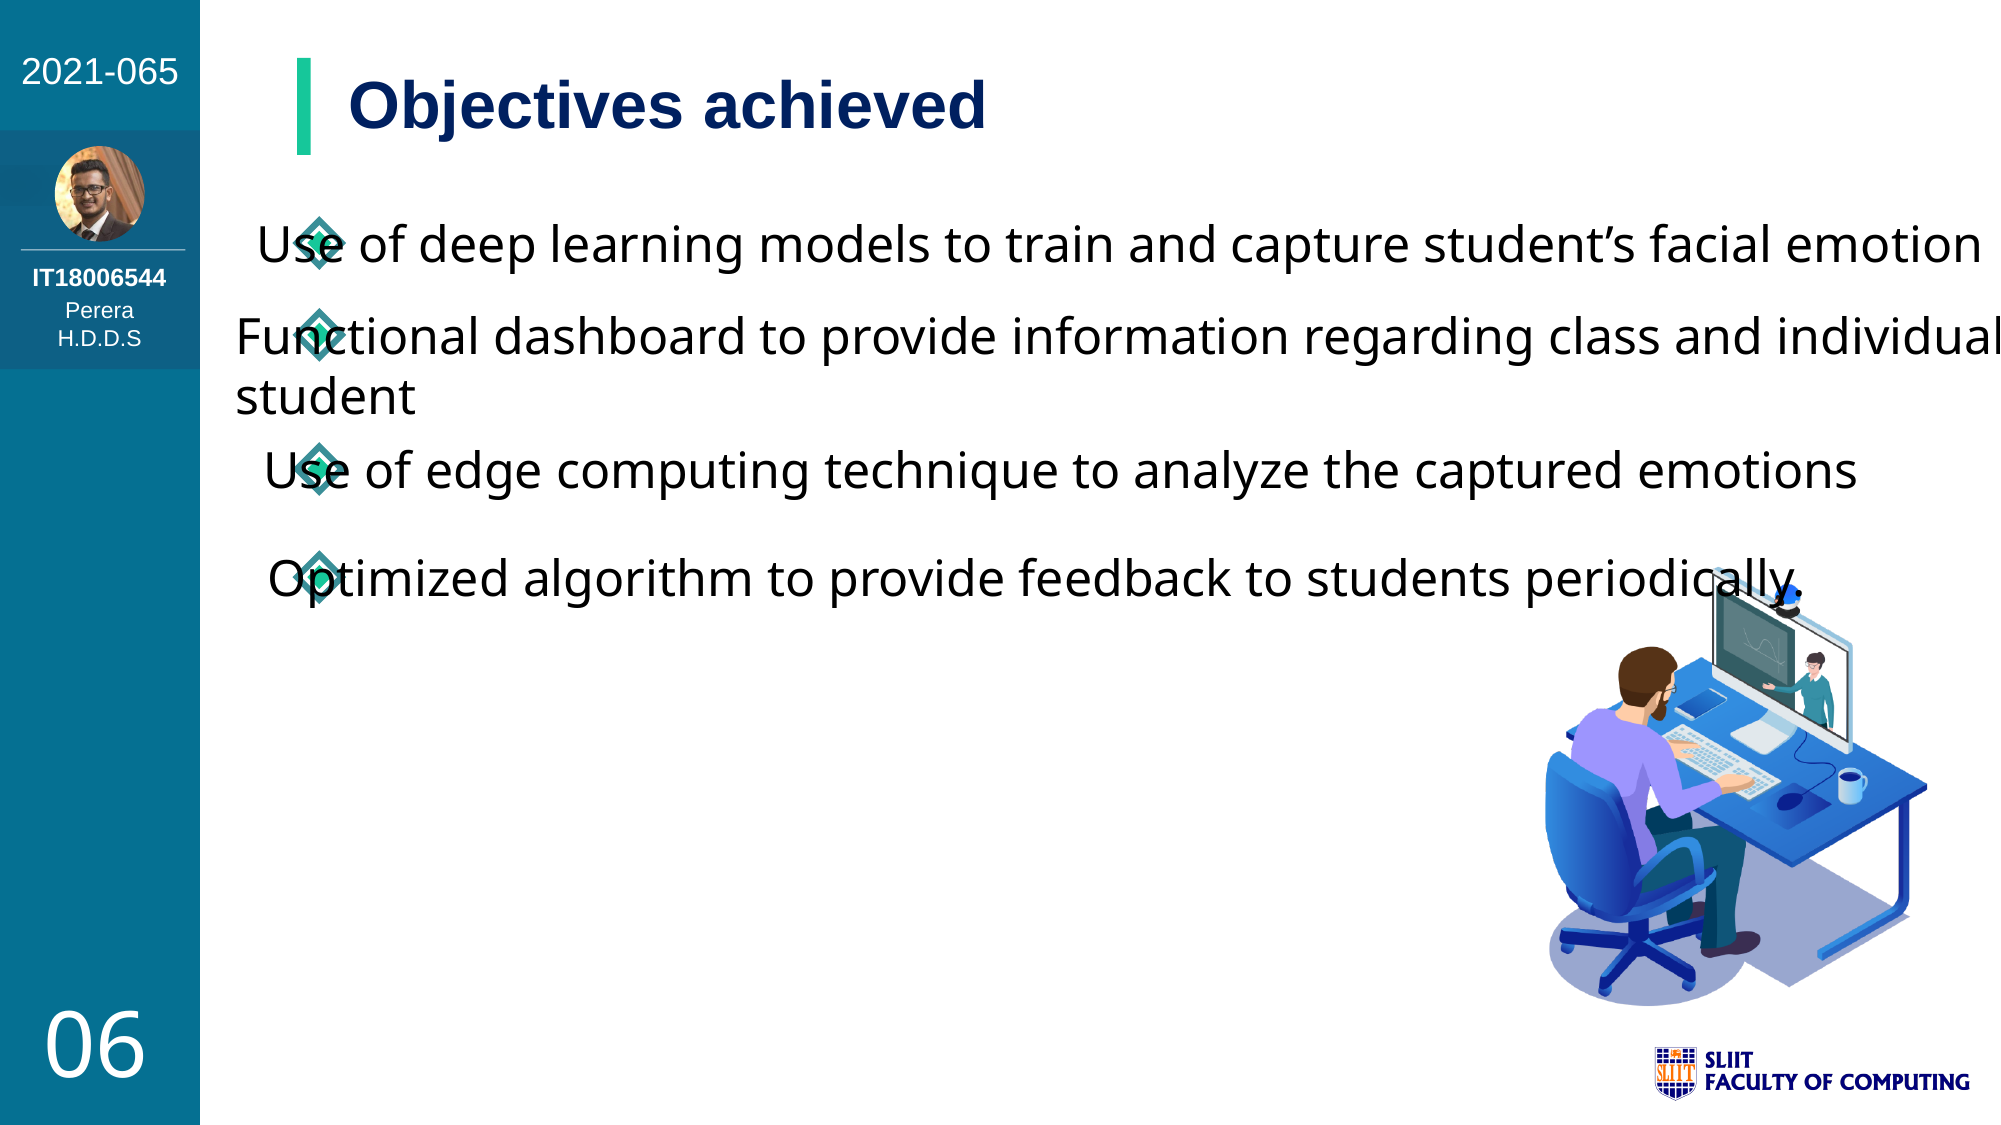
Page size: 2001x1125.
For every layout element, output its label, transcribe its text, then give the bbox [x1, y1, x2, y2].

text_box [303, 296, 1904, 434]
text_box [303, 539, 1722, 615]
picture [1637, 1027, 1983, 1118]
text_box IT18006544 [17, 253, 182, 288]
text_box 06 [28, 977, 163, 1103]
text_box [303, 205, 1889, 281]
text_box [303, 431, 1771, 507]
picture [1511, 561, 1961, 1011]
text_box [297, 54, 1007, 155]
picture [54, 146, 145, 242]
text_box Perera H.D.D.S [9, 288, 190, 359]
